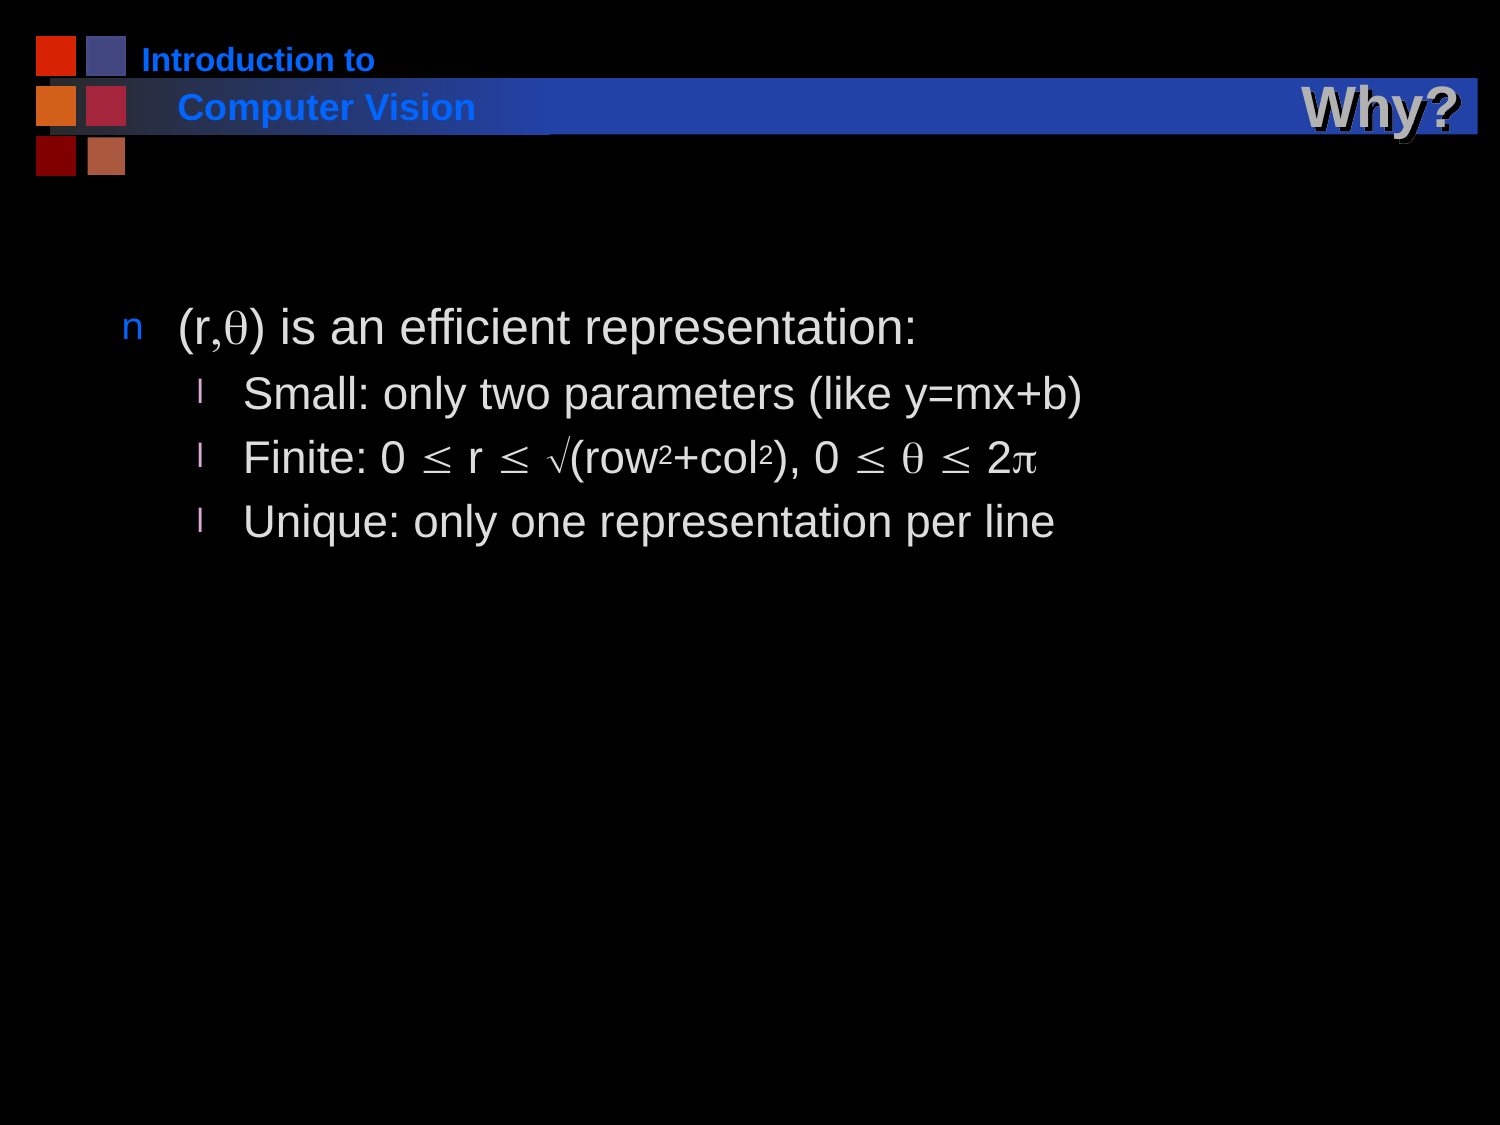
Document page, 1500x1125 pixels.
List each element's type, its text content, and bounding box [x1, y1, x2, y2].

title Why? [1260, 46, 1500, 148]
list (r,q) is an efficient representation: Small: only two parameters (like y=mx+b) Finite: 0 £ r £ Ö(row2+col2), 0 £ q £ 2p Unique: only one representation per line [105, 286, 1395, 676]
